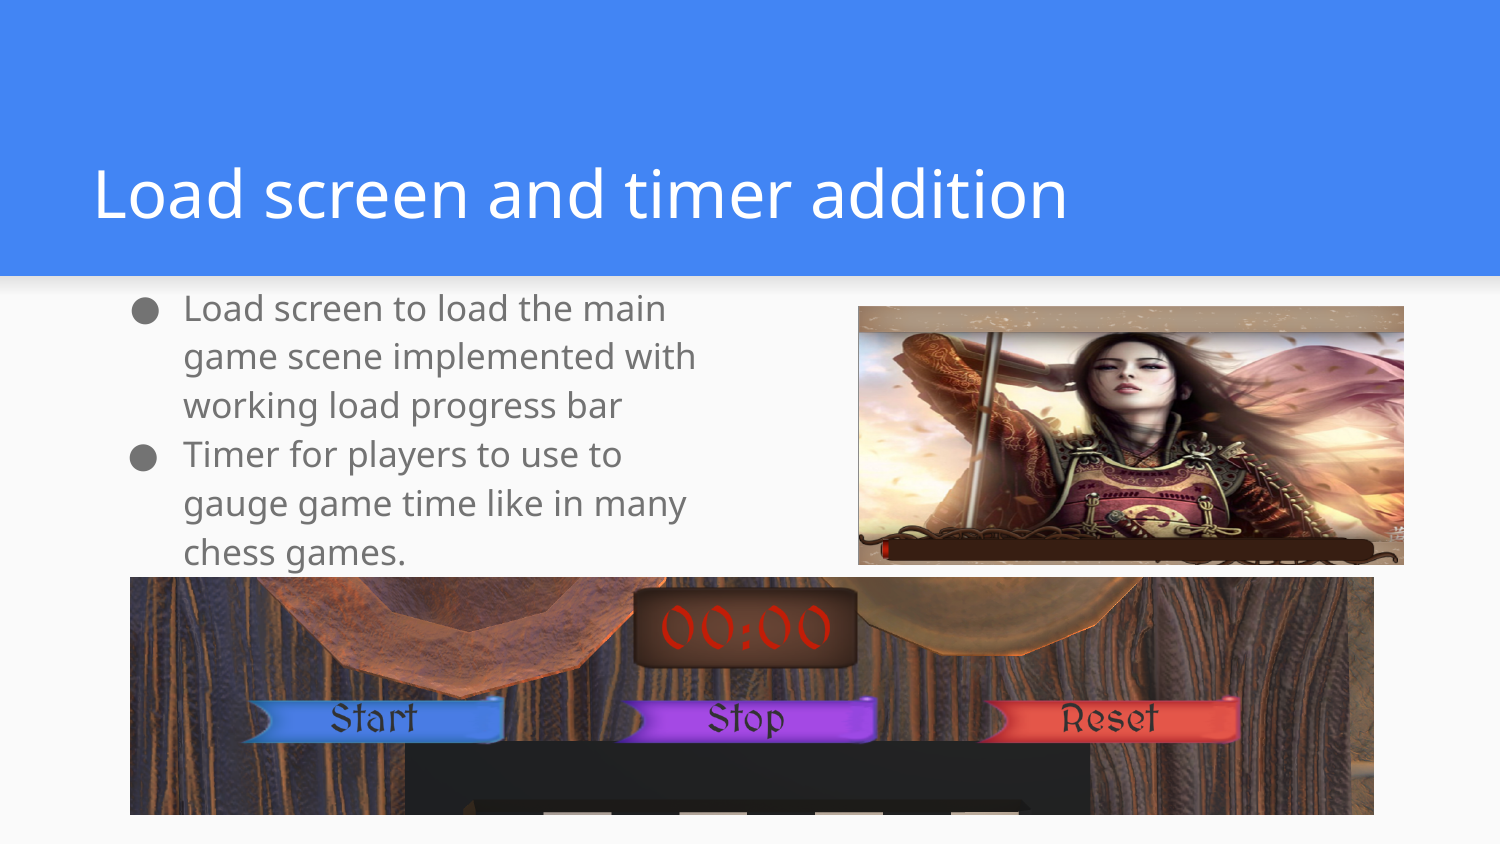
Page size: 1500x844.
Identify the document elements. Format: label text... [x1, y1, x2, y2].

picture [129, 576, 1374, 815]
picture [857, 306, 1405, 566]
list Load screen to load the main game scene implemented with working load progress bar Timer for players to use to gauge game time like in many chess games. [93, 188, 751, 596]
title Load screen and timer addition [77, 121, 1427, 248]
